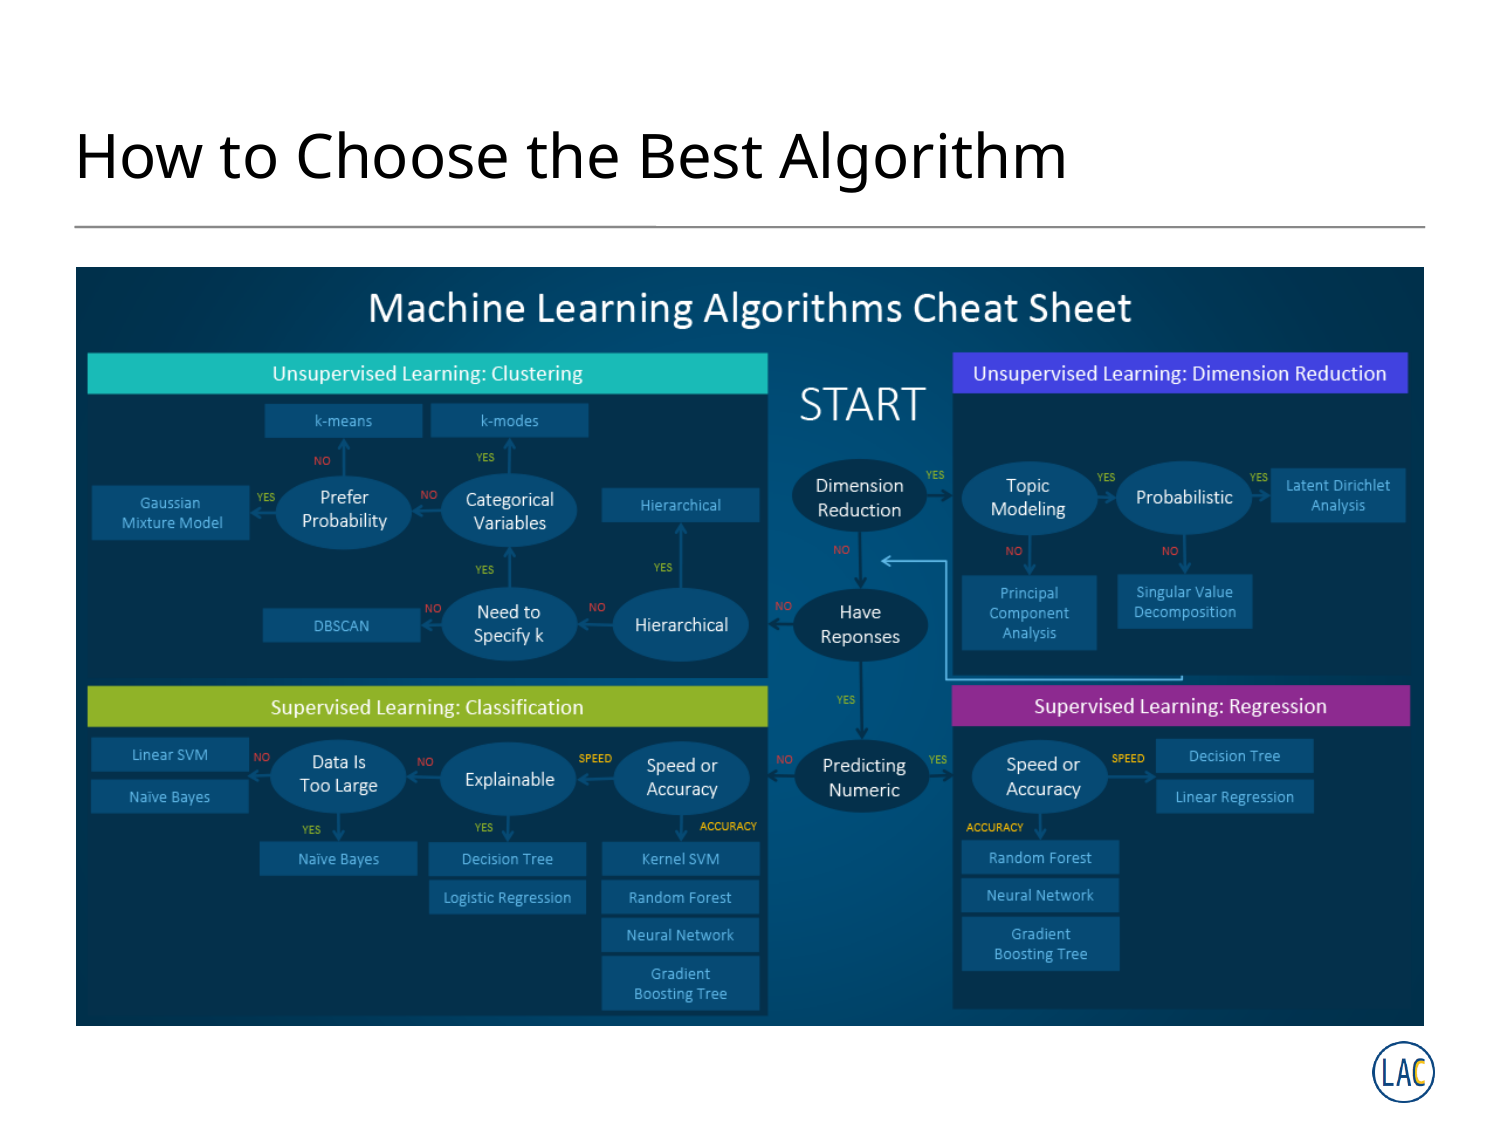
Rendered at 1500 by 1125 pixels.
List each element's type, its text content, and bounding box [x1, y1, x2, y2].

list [76, 267, 1424, 1026]
title How to Choose the Best Algorithm [65, 38, 1435, 200]
picture [1372, 1041, 1435, 1103]
